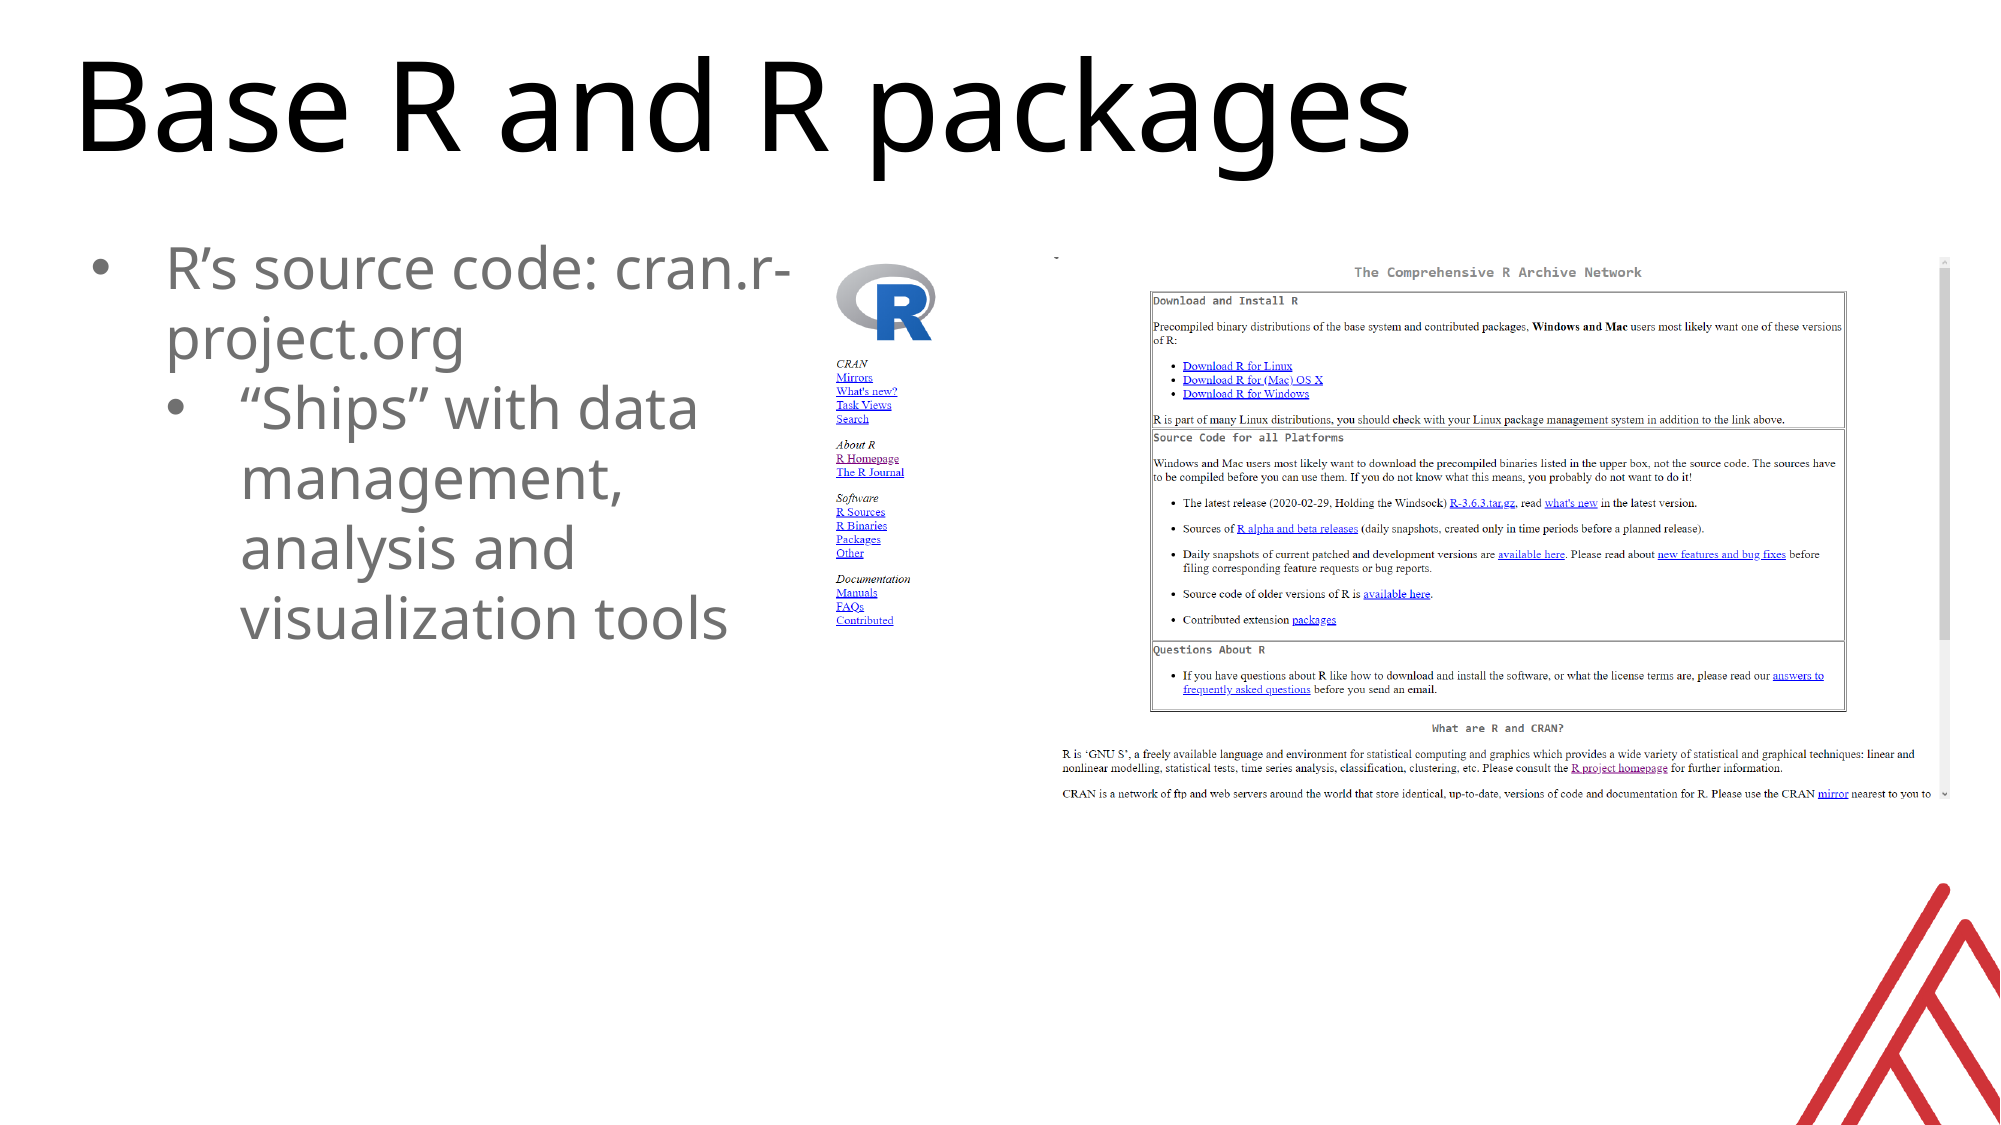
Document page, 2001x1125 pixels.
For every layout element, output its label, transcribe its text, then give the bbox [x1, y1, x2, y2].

text_box R’s source code: cran.r-project.org “Ships” with data management, analysis and visualization tools [75, 223, 848, 659]
picture [1787, 880, 2000, 1125]
picture [829, 257, 1950, 799]
text_box Base R and R packages [56, 18, 1665, 184]
